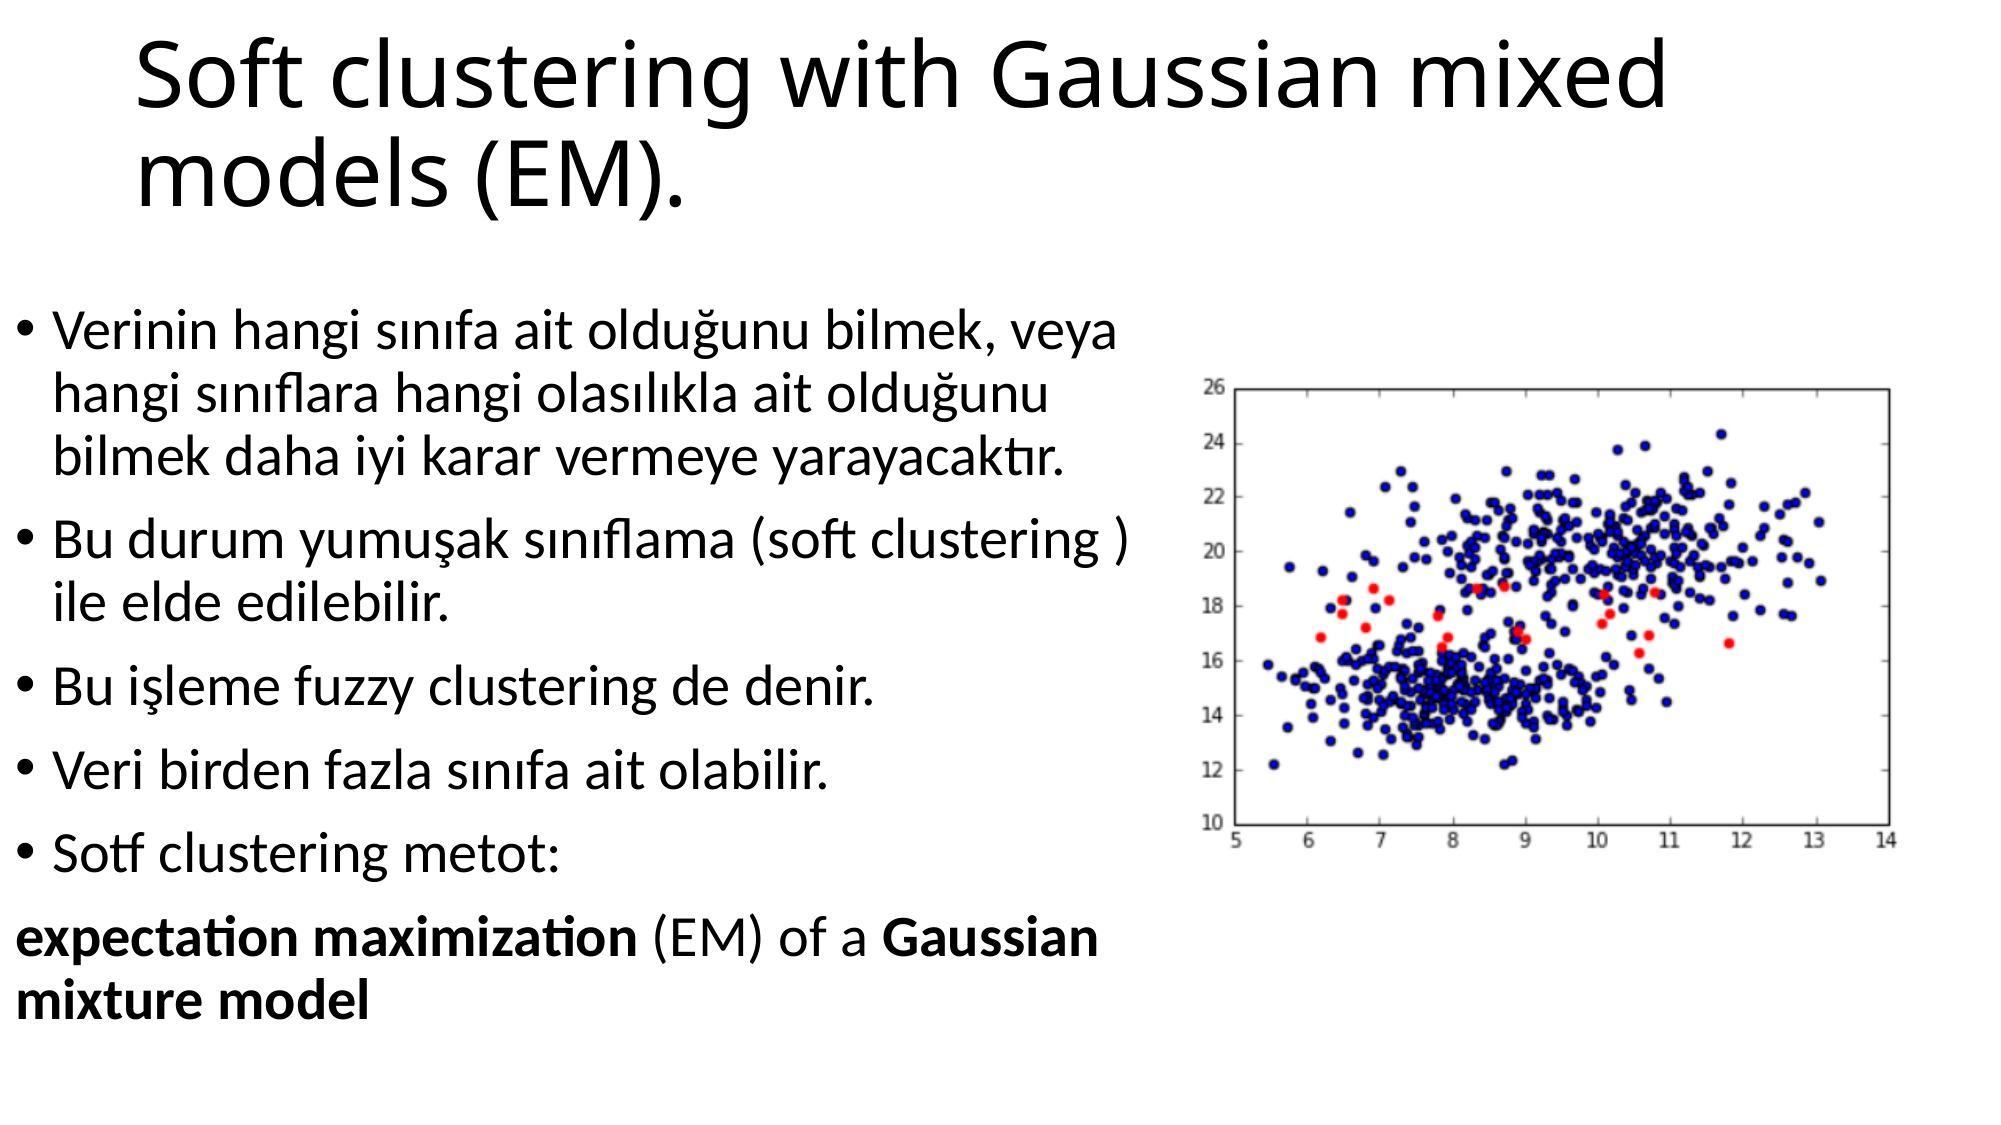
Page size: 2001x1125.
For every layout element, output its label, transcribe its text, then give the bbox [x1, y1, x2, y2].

picture [1153, 348, 2000, 903]
title Soft clustering with Gaussian mixed models (EM). [119, 27, 1963, 227]
list Verinin hangi sınıfa ait olduğunu bilmek, veya hangi sınıflara hangi olasılıkla ait olduğunu bilmek daha iyi karar vermeye yarayacaktır. Bu durum yumuşak sınıflama (soft clustering ) ile elde edilebilir. Bu işleme fuzzy clustering de denir. Veri birden fazla sınıfa ait olabilir. Sotf clustering metot: expectation maximization (EM) of a Gaussian mixture model [0, 291, 1168, 1125]
